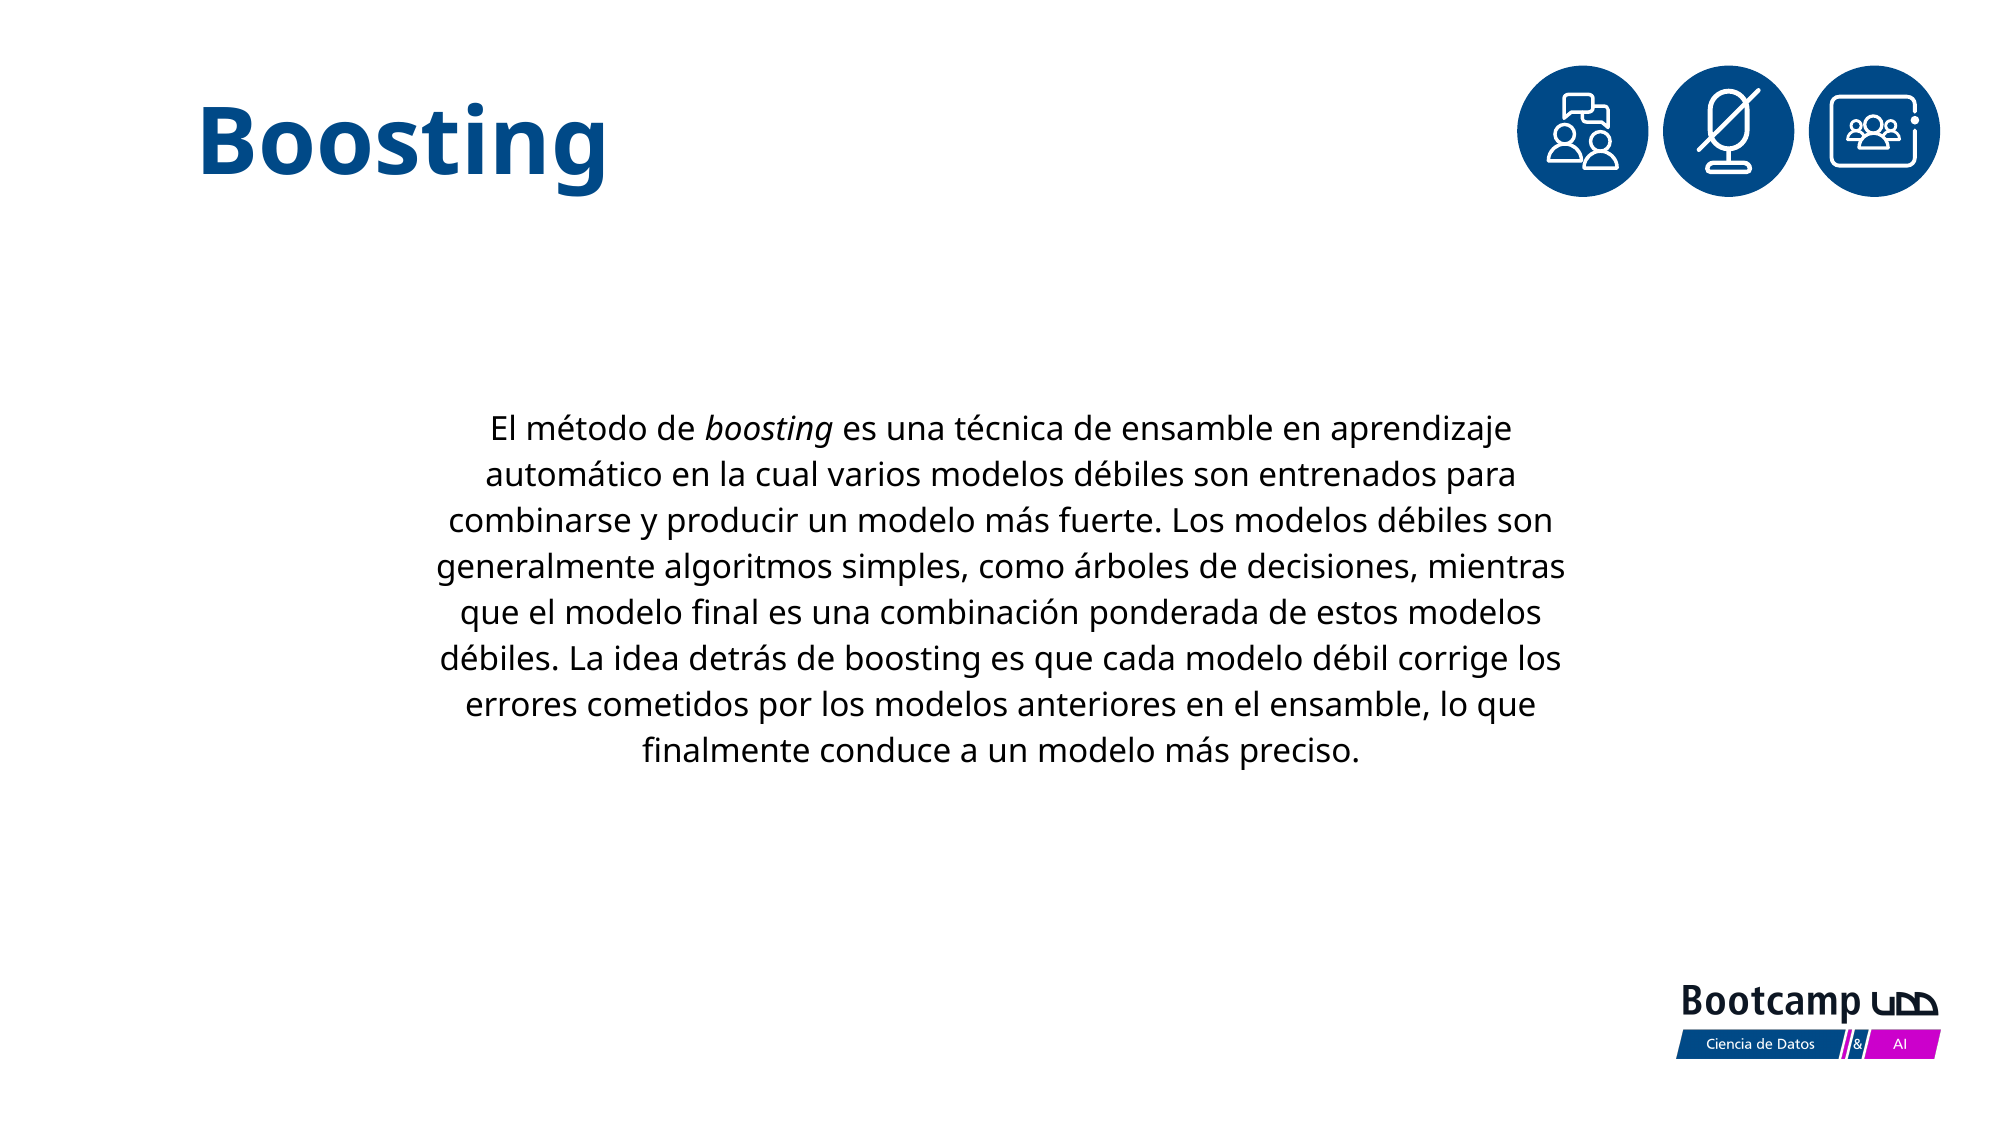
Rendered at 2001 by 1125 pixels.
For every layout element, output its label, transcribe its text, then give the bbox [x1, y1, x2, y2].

text_box Boosting [180, 65, 1316, 209]
text_box El método de boosting es una técnica de ensamble en aprendizaje automático en la cual varios modelos débiles son entrenados para combinarse y producir un modelo más fuerte. Los modelos débiles son generalmente algoritmos simples, como árboles de decisiones, mientras que el modelo final es una combinación ponderada de estos modelos débiles. La idea detrás de boosting es que cada modelo débil corrige los errores cometidos por los modelos anteriores en el ensamble, lo que finalmente conduce a un modelo más preciso. [386, 381, 1617, 789]
picture [1676, 985, 1941, 1059]
